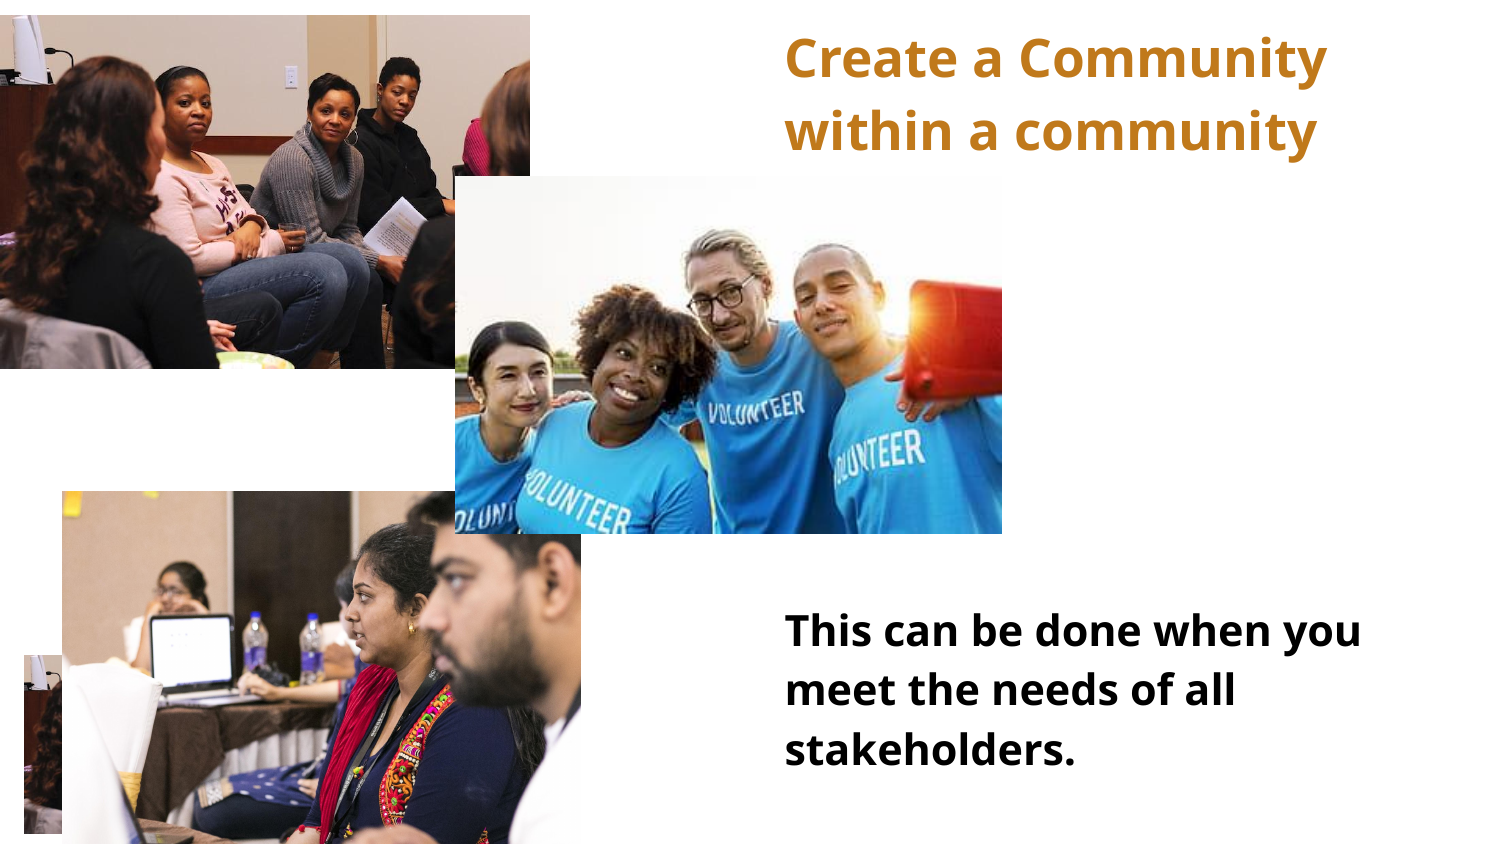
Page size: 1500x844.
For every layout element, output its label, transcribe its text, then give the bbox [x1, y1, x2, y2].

picture [0, 15, 1003, 844]
list Create a Community within a community This can be done when you meet the needs of all stakeholders. [769, 0, 1455, 790]
